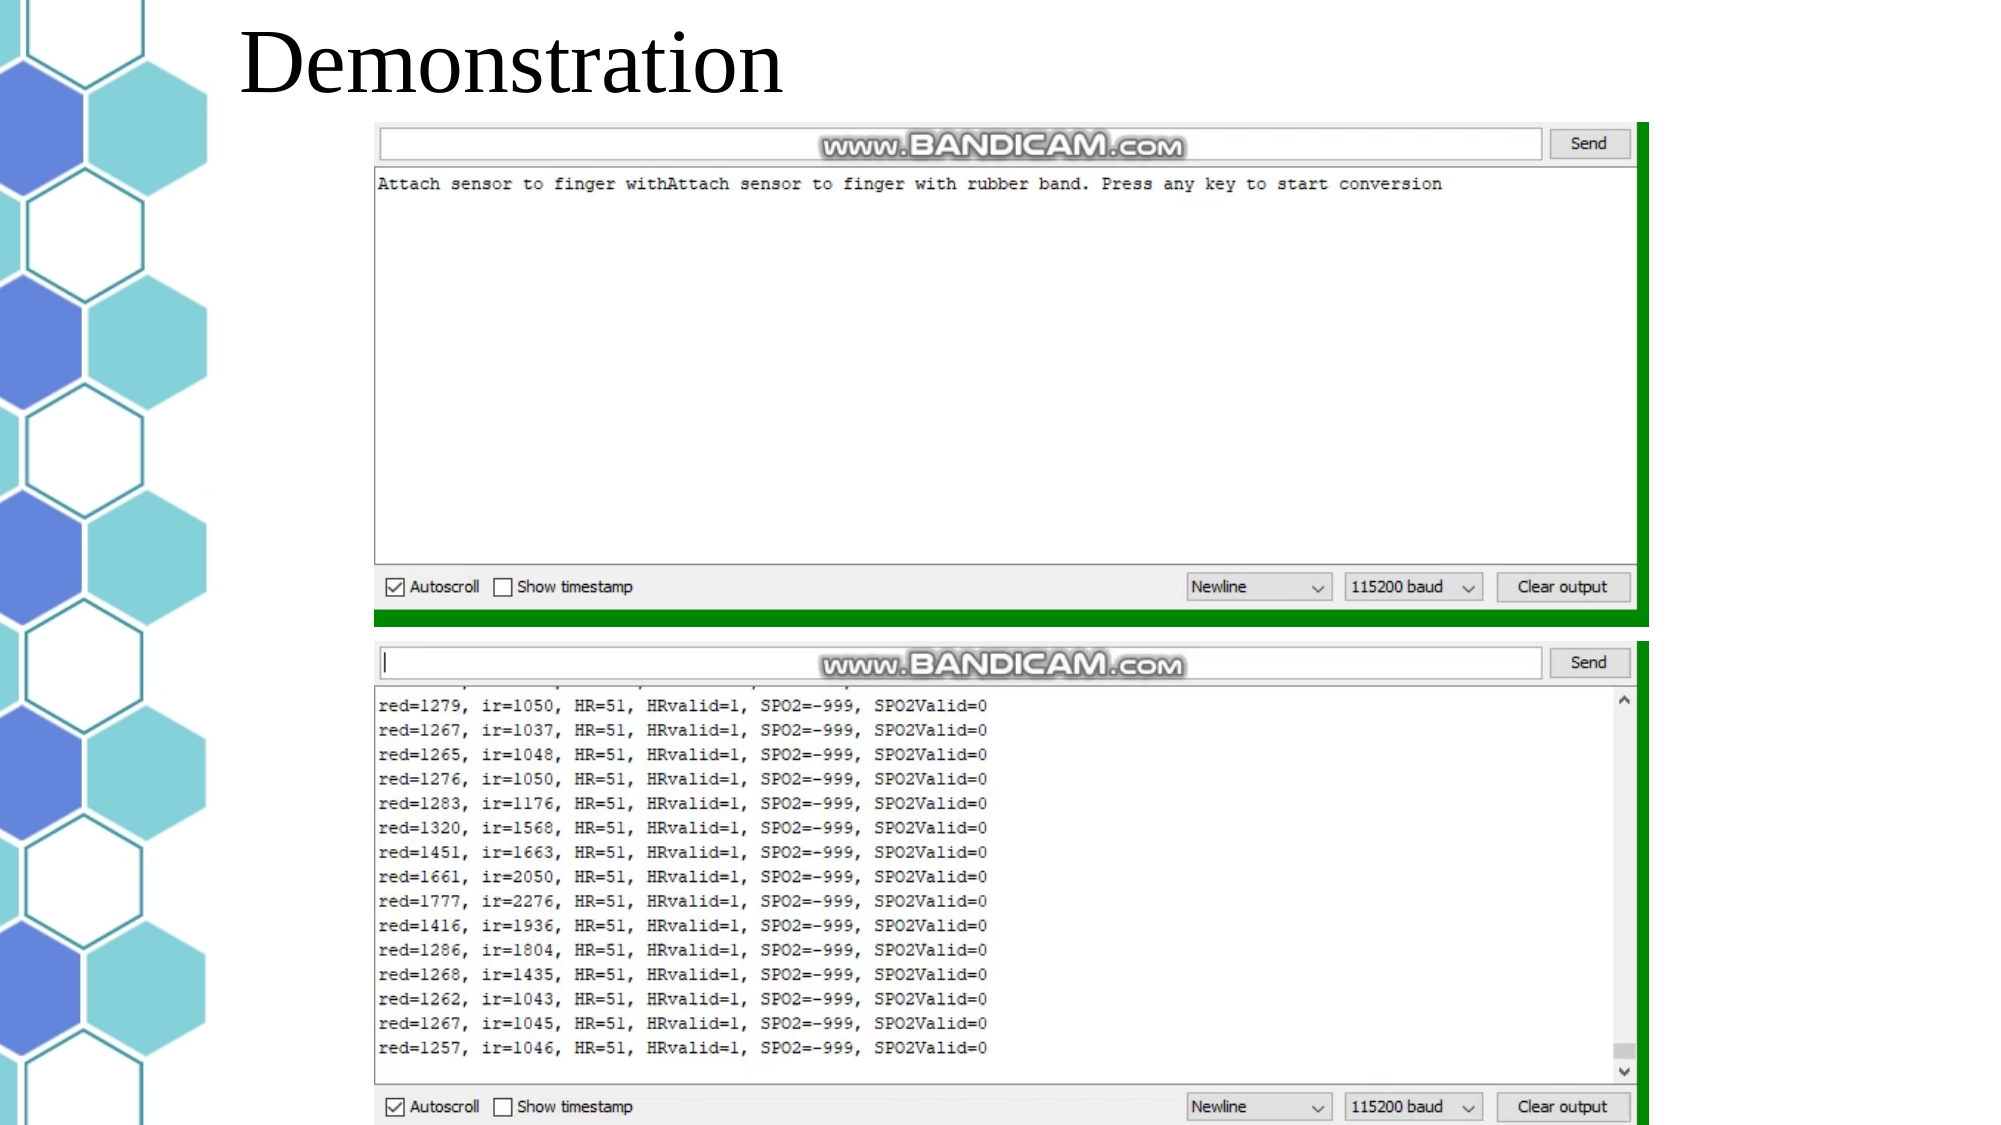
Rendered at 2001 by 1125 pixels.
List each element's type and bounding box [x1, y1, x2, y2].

list [374, 121, 1650, 628]
list [374, 640, 1650, 1125]
picture [0, 0, 2000, 1125]
